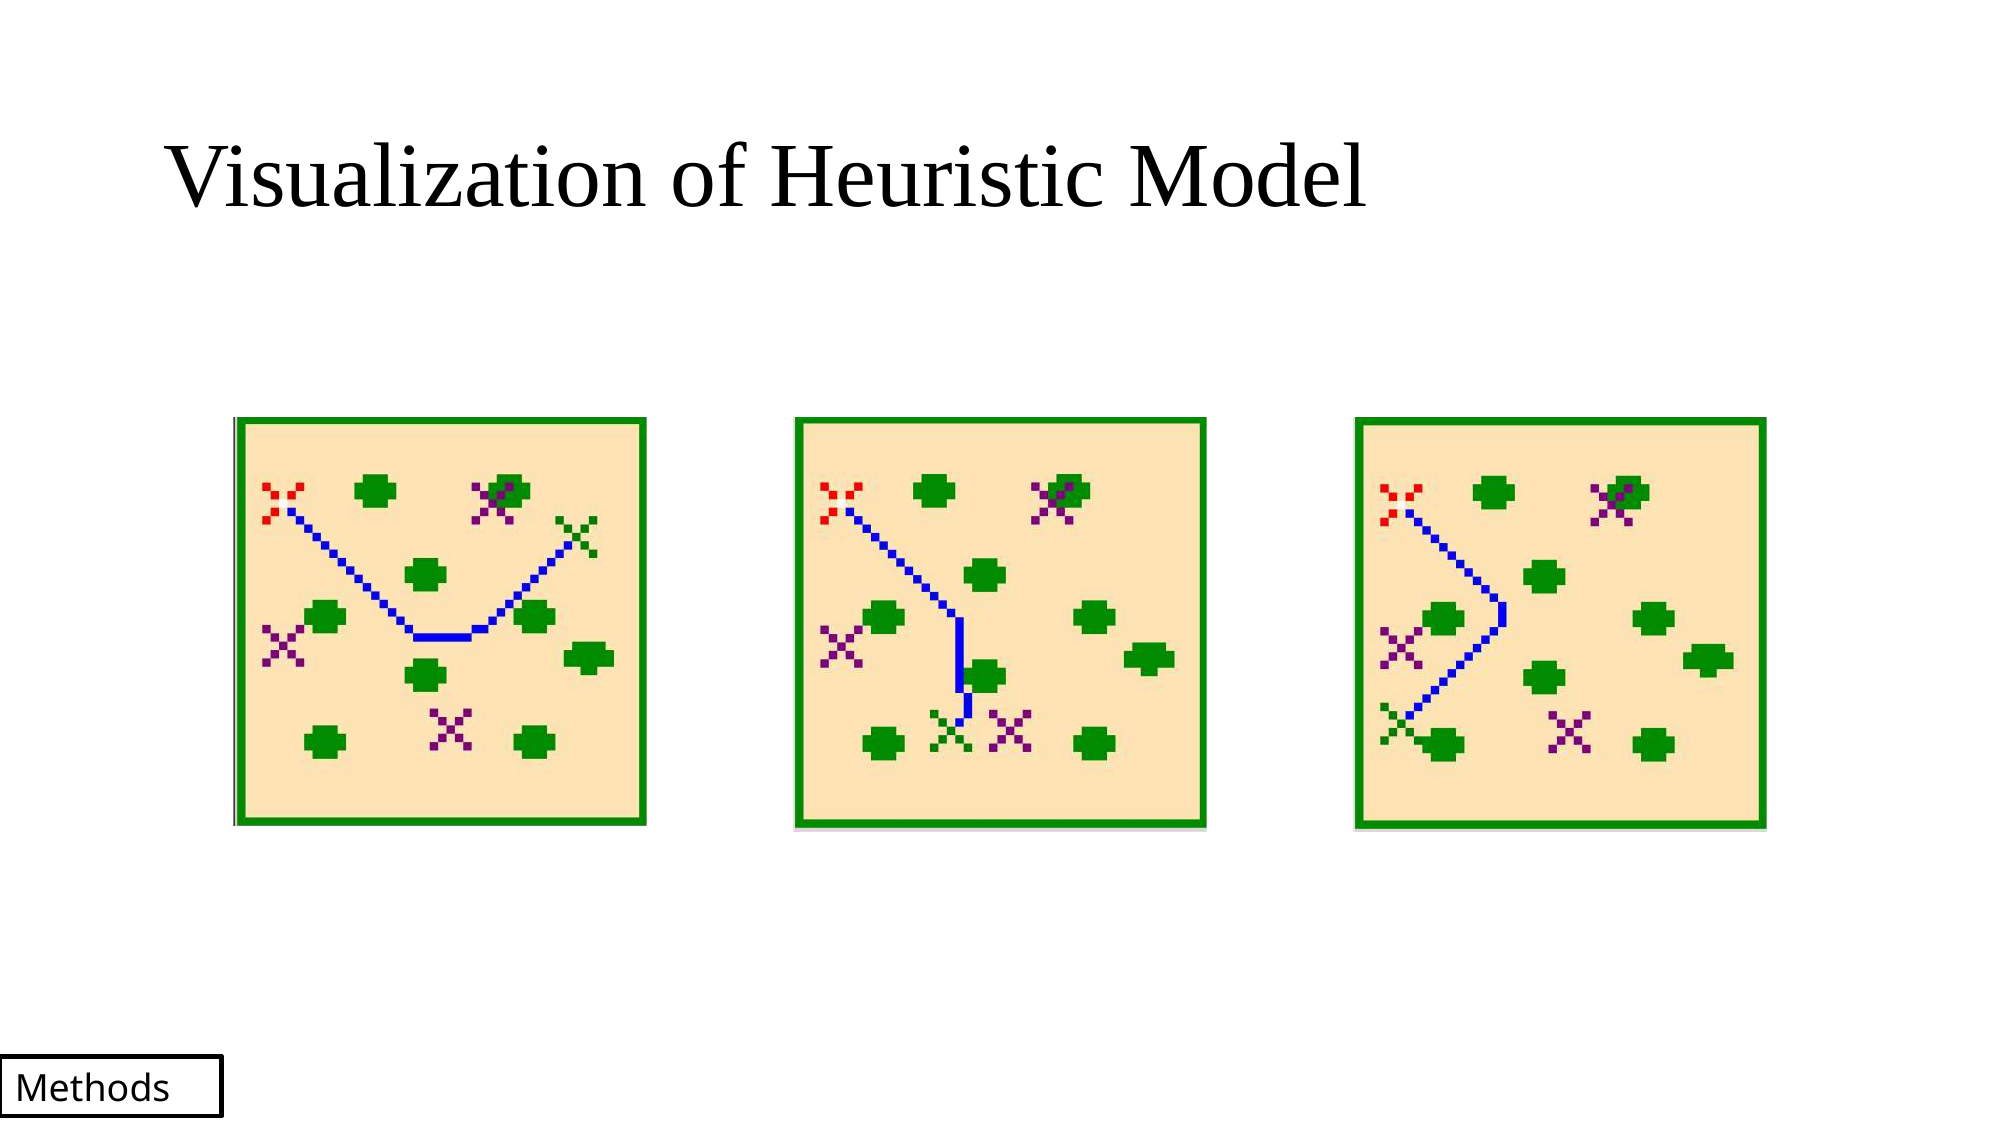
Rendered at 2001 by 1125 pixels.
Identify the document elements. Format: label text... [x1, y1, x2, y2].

text_box Visualization of Heuristic Model [149, 107, 1385, 233]
picture [793, 417, 1207, 832]
text_box Methods [0, 1056, 222, 1117]
picture [1353, 417, 1767, 832]
picture [233, 417, 647, 826]
